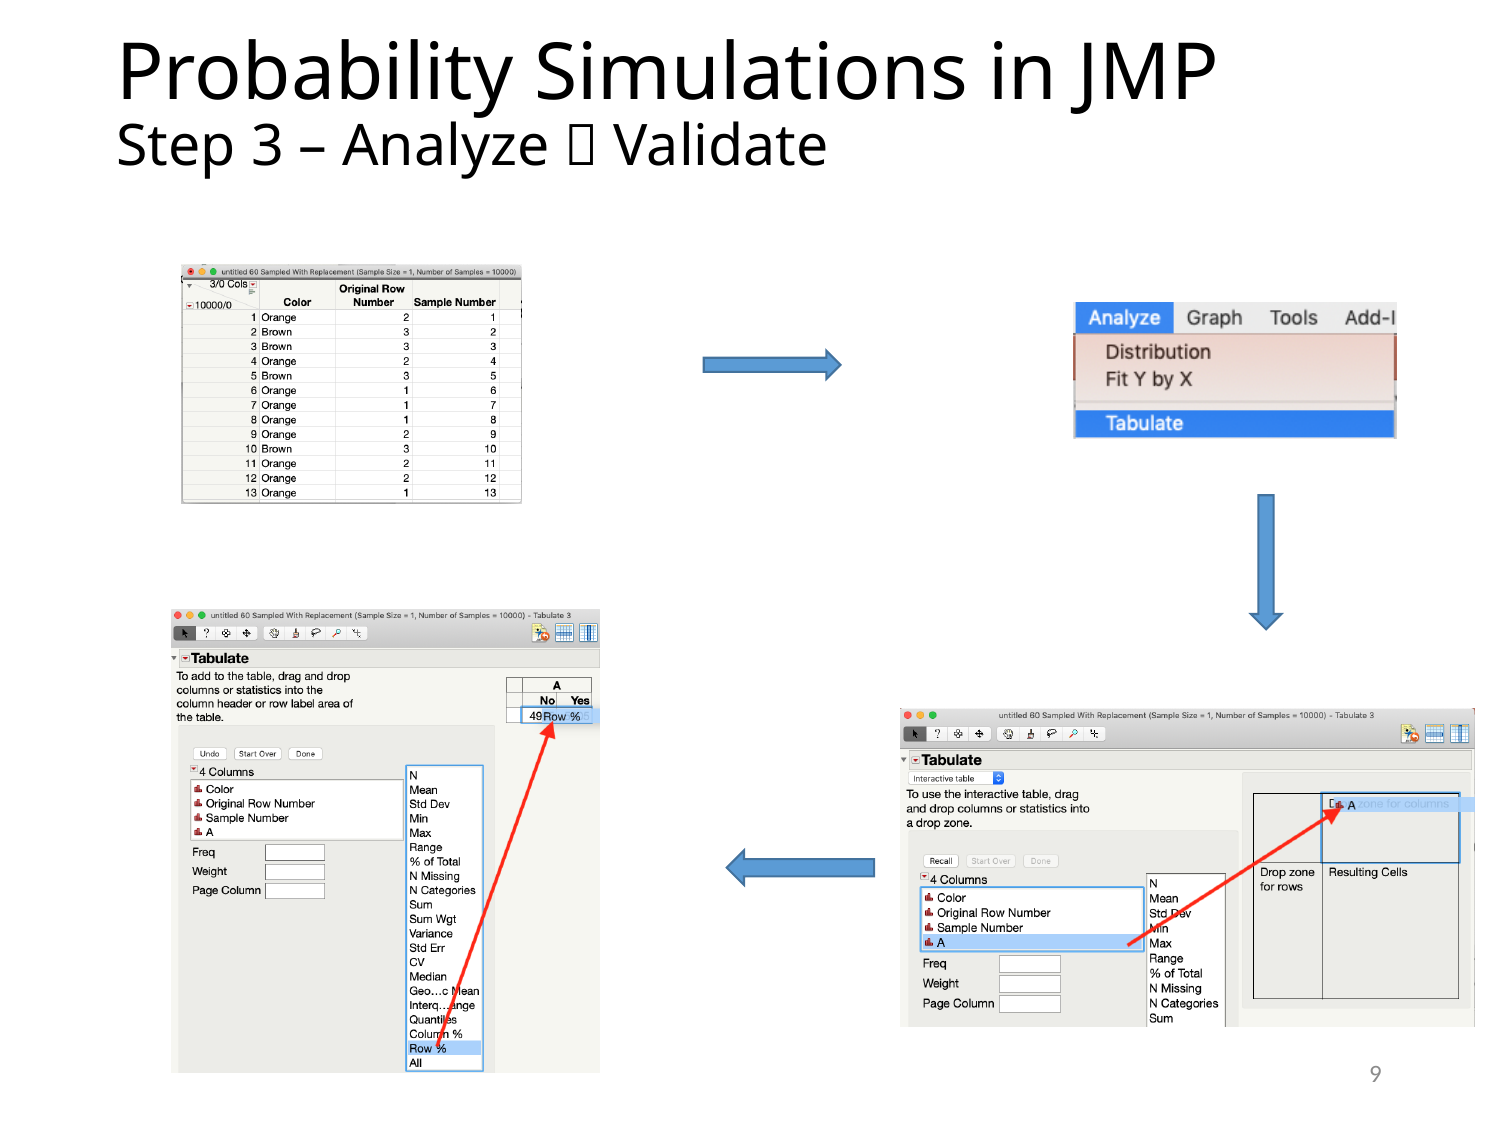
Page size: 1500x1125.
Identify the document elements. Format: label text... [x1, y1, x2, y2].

text_box [702, 348, 842, 382]
slide_number 9 [1059, 1042, 1397, 1103]
picture [1073, 302, 1397, 439]
text_box [1248, 494, 1284, 631]
text_box [725, 847, 876, 888]
picture [900, 708, 1475, 1027]
picture [171, 609, 600, 1073]
title Probability Simulations in JMP Step 3 – Analyze  Validate [101, 22, 1396, 187]
picture [181, 264, 522, 504]
